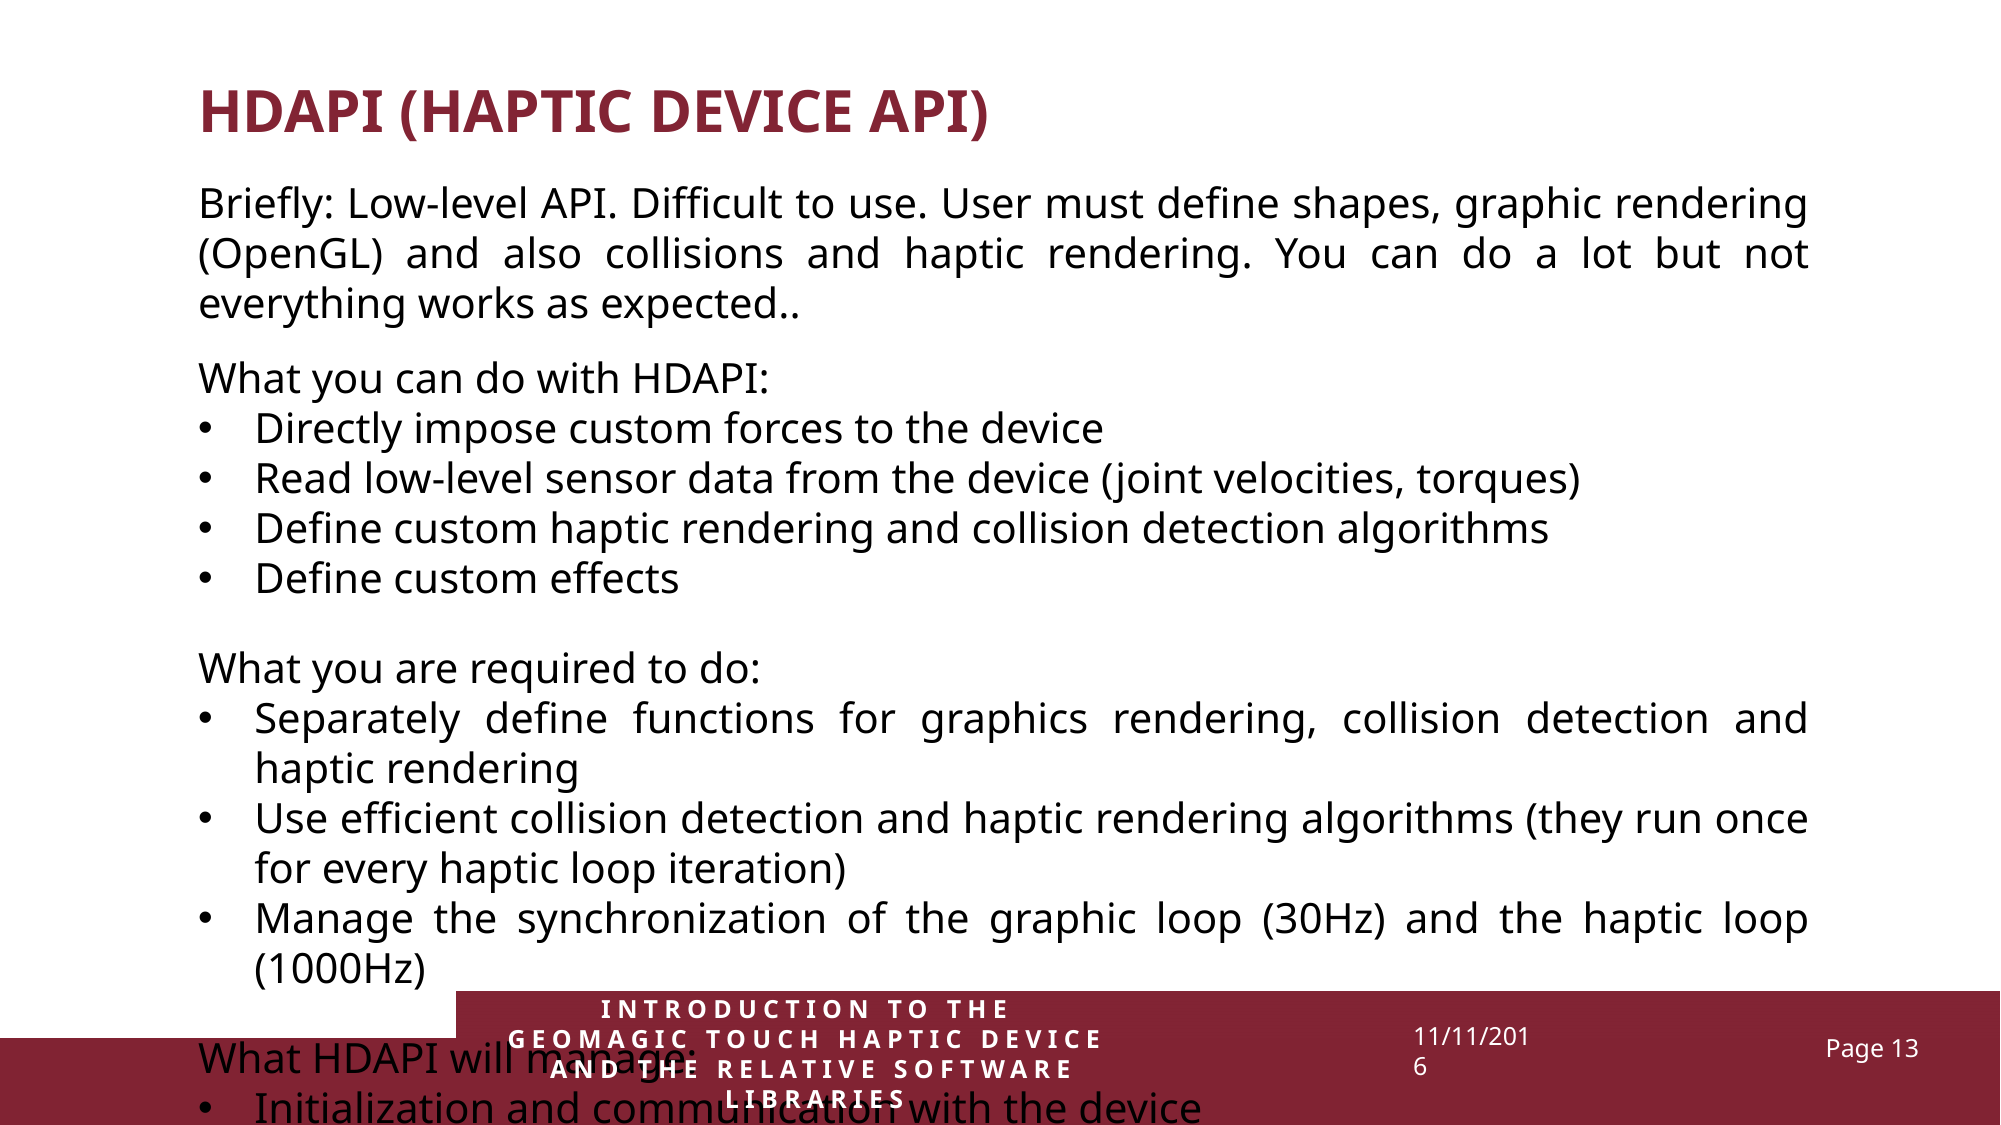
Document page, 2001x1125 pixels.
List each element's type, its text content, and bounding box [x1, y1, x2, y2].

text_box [0, 991, 2000, 1125]
text_box Briefly: Low-level API. Difficult to use. User must define shapes, graphic rendering (OpenGL) and also collisions and haptic rendering. You can do a lot but not everything works as expected.. What you can do with HDAPI: Directly impose custom forces to the device Read low-level sensor data from the device (joint velocities, torques) Define custom haptic rendering and collision detection algorithms Define custom effects What you are required to do: Separately define functions for graphics rendering, collision detection and haptic rendering Use efficient collision detection and haptic rendering algorithms (they run once for every haptic loop iteration) Manage the synchronization of the graphic loop (30Hz) and the haptic loop (1000Hz) What HDAPI will manage: Initialization and communication with the device [183, 169, 1825, 991]
text_box HDAPI (Haptic Device API) [183, 66, 1825, 150]
